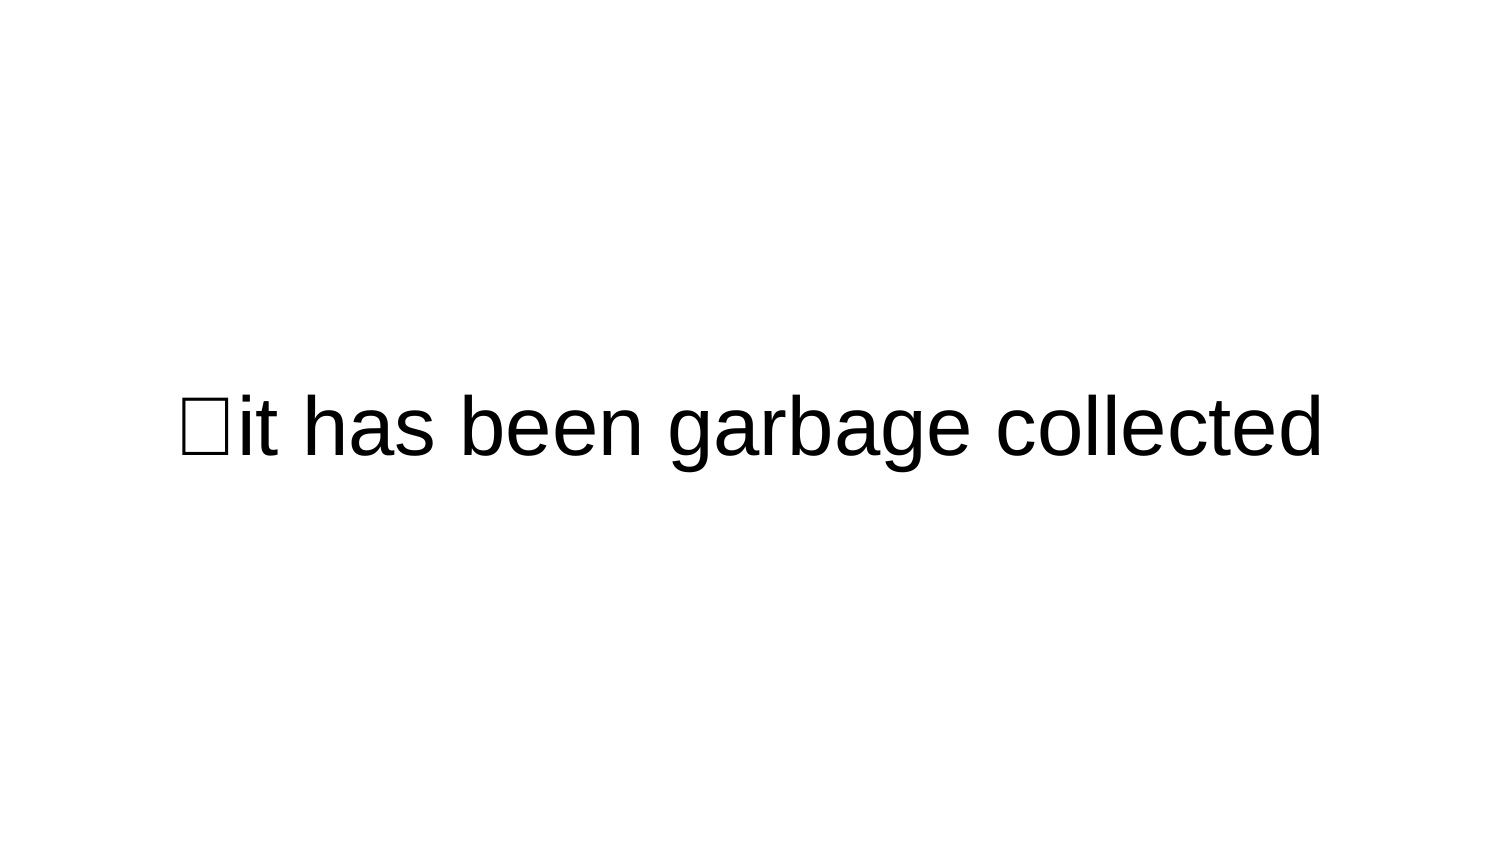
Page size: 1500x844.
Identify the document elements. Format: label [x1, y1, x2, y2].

title [75, 351, 1425, 493]
